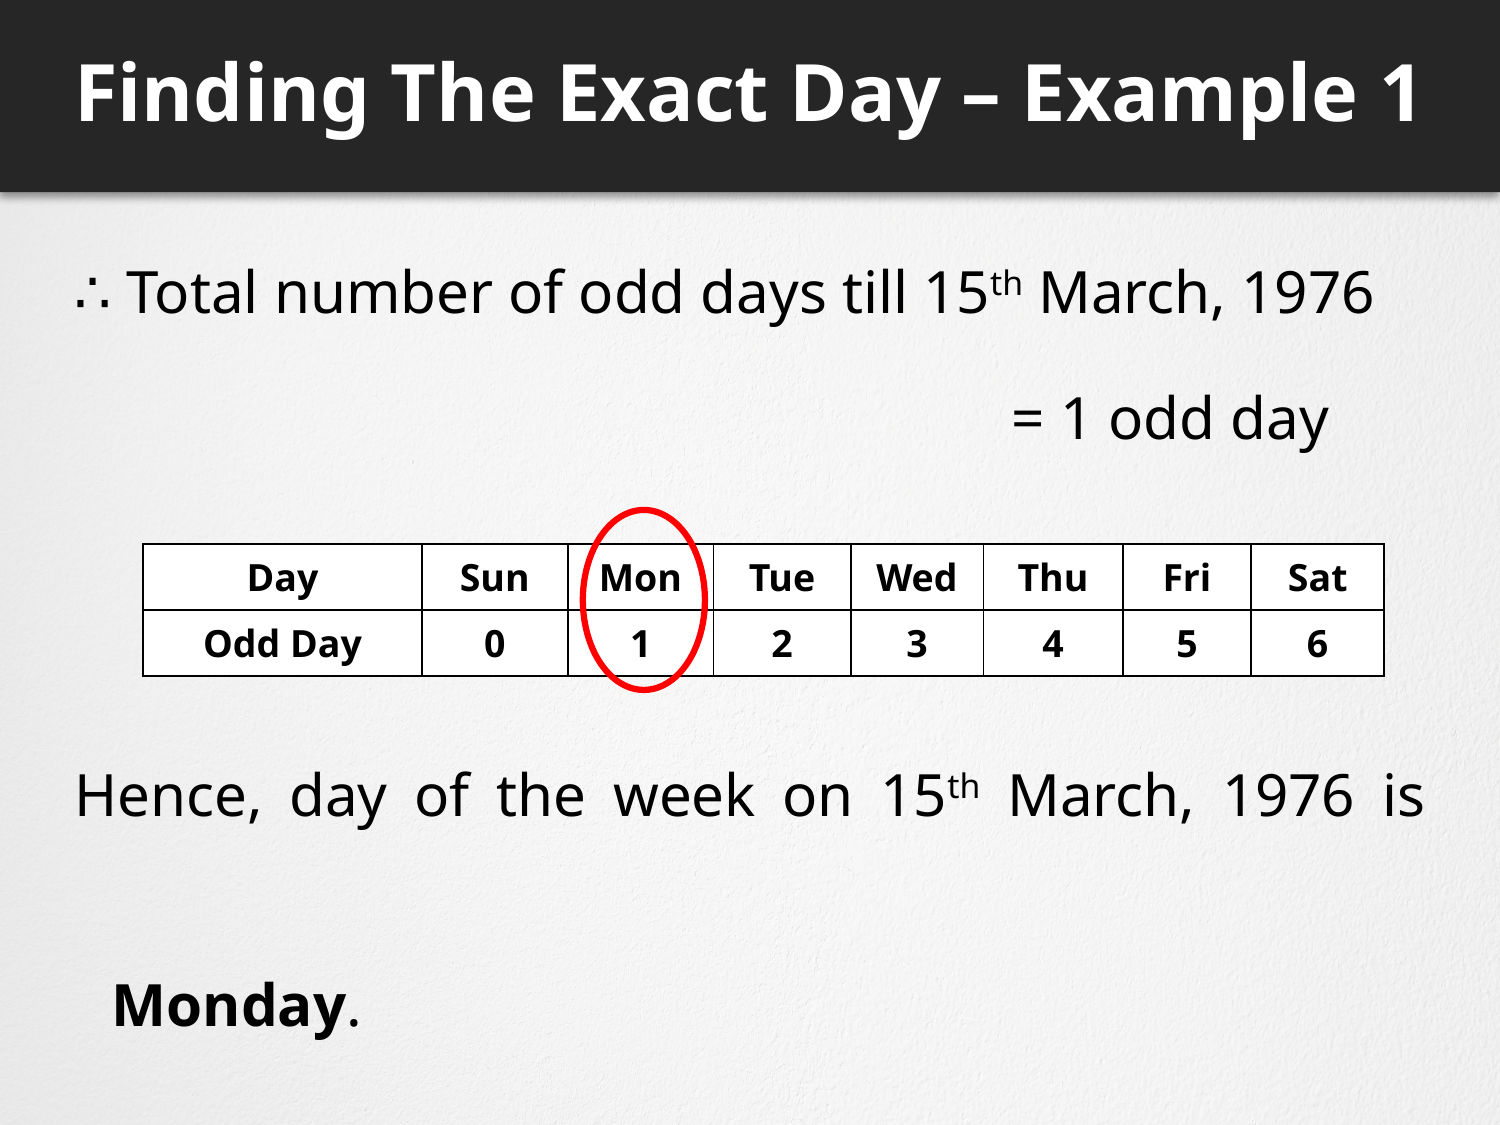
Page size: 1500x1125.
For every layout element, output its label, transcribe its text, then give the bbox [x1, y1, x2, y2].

table_header Sun [423, 545, 567, 609]
table_header Day [144, 545, 421, 609]
table_header Mon [694, 545, 713, 609]
table_cell 1 [680, 611, 713, 675]
table_cell 3 [852, 611, 983, 675]
table_header Mon [569, 545, 593, 609]
text_box [581, 508, 706, 691]
table_cell Odd Day [144, 611, 421, 675]
table_cell 1 [569, 611, 607, 675]
table_cell 4 [984, 611, 1122, 675]
table_header Tue [714, 545, 850, 609]
table_header Wed [852, 545, 983, 609]
table_cell 2 [714, 611, 850, 675]
table_header Fri [1124, 545, 1250, 609]
table_header Sat [1252, 545, 1383, 609]
table_cell 0 [423, 611, 567, 675]
title Finding The Exact Day – Example 1 [59, 0, 1500, 193]
table_header Thu [984, 545, 1122, 609]
list ∴ Total number of odd days till 15th March, 1976 = 1 odd day Hence, day of the week on 15th March, 1976 is Monday. [59, 212, 1468, 1099]
table_cell 5 [1124, 611, 1250, 675]
table_cell 6 [1252, 611, 1383, 675]
